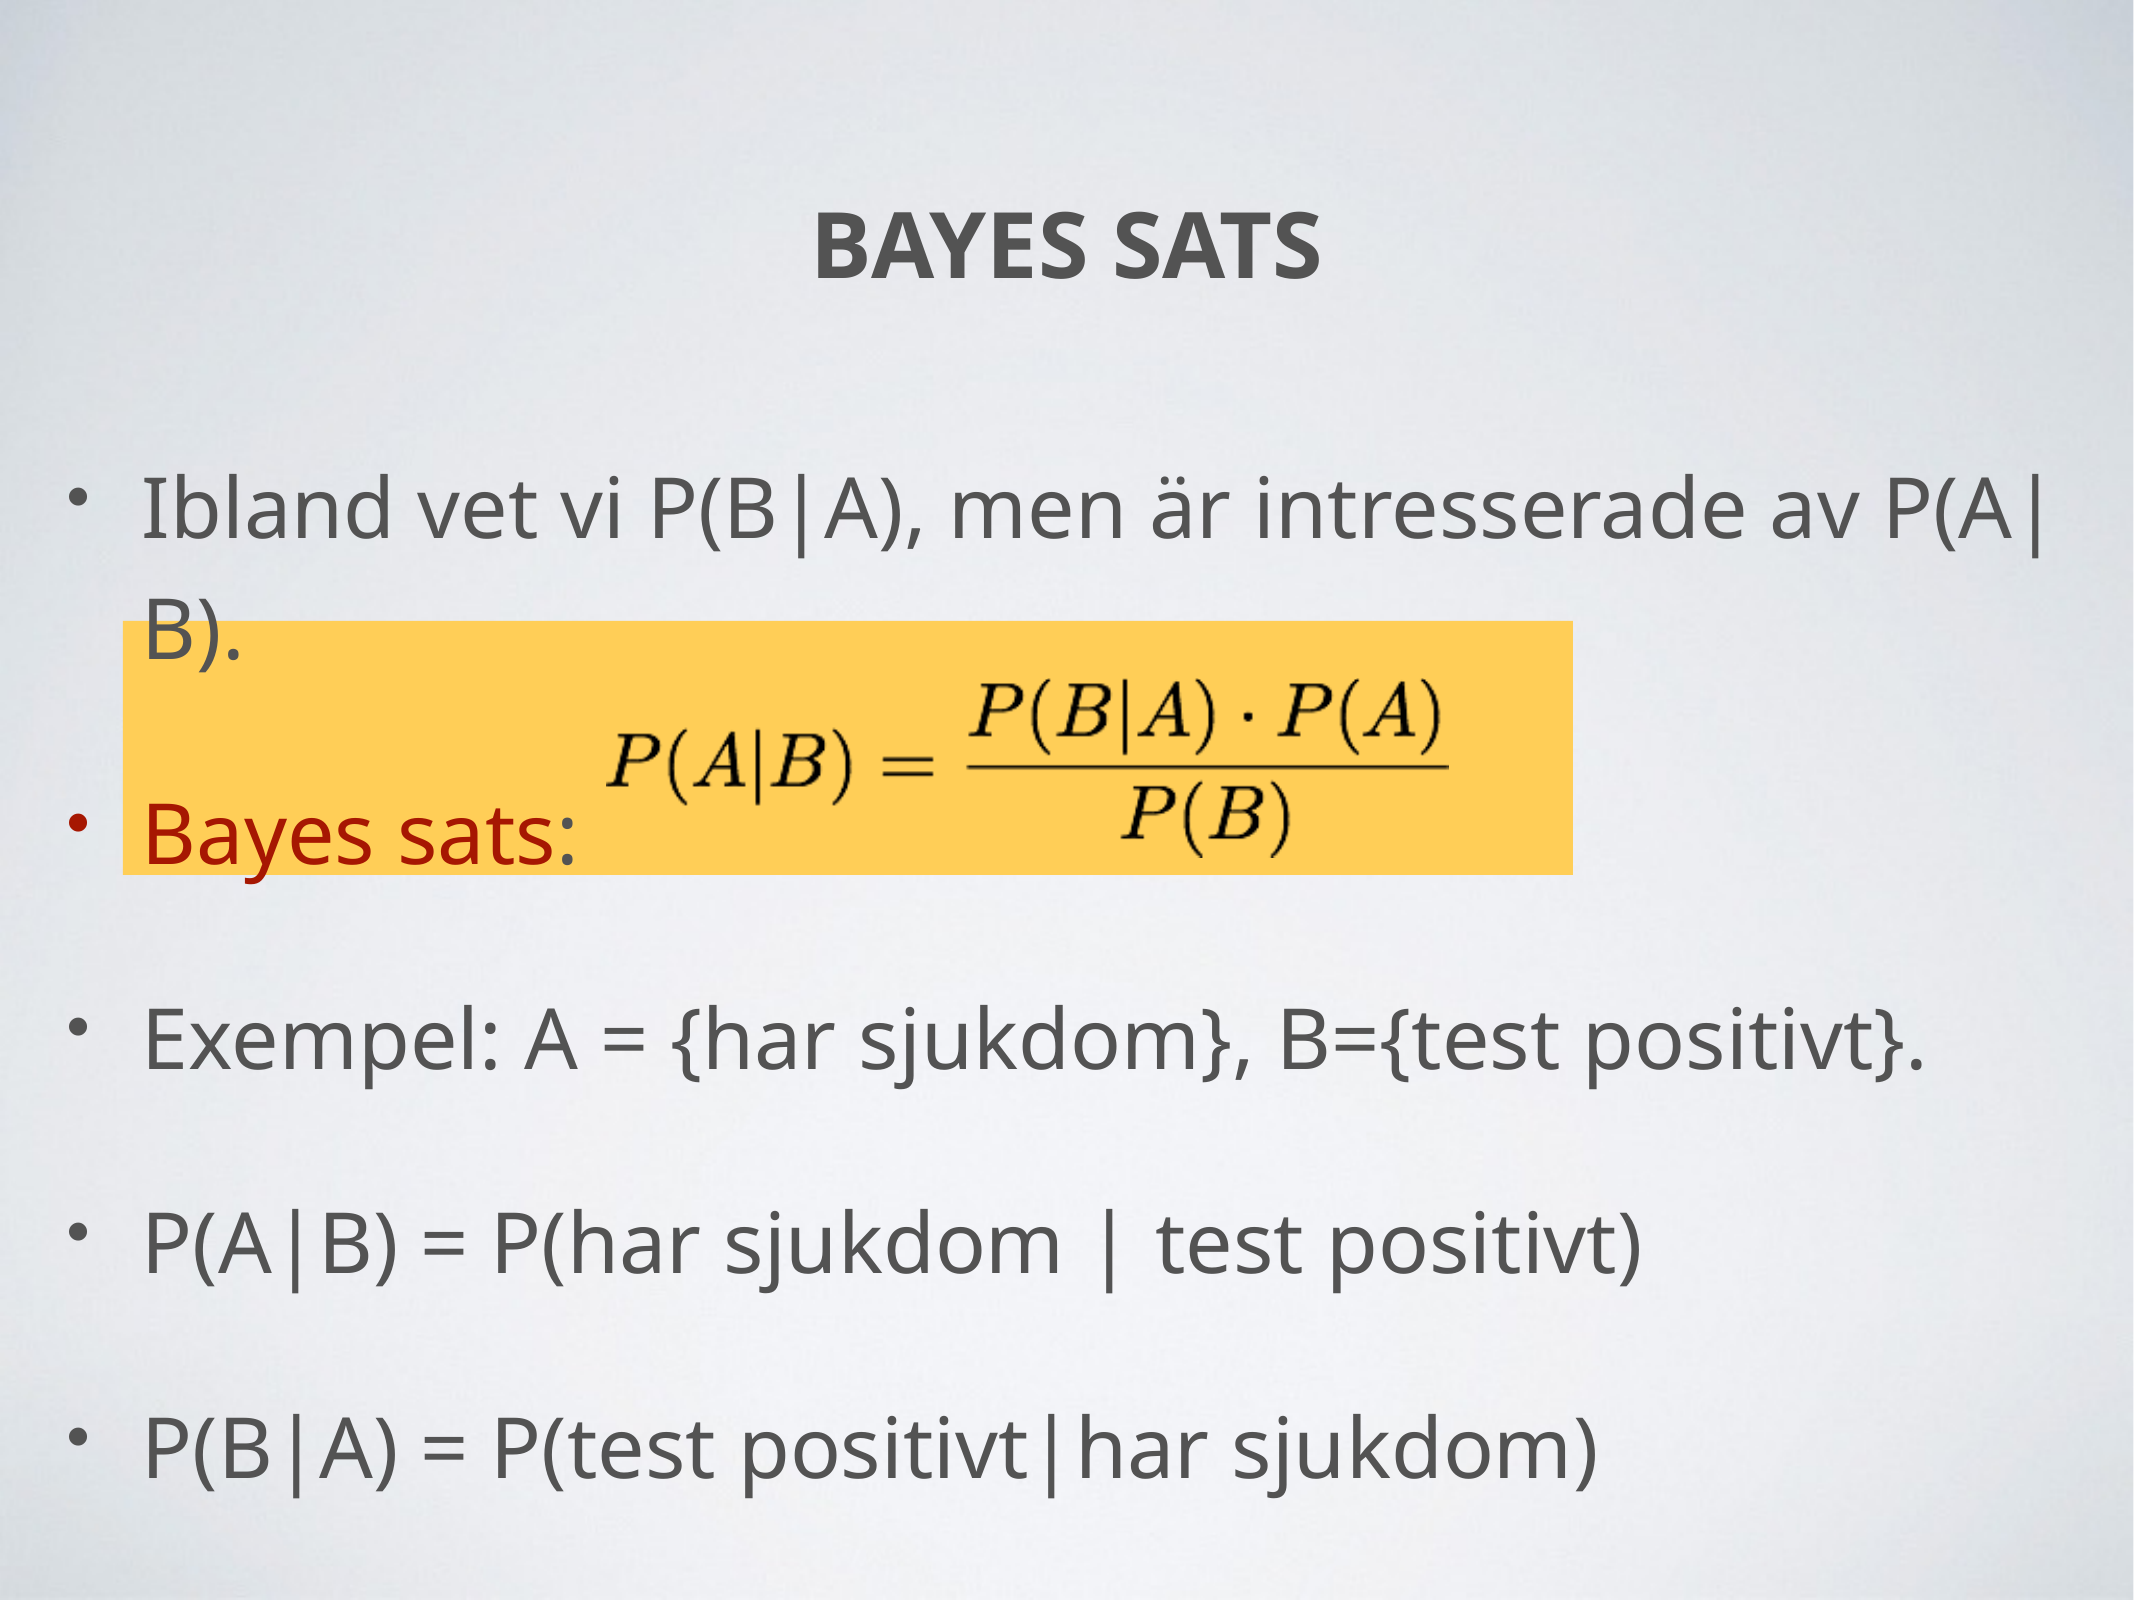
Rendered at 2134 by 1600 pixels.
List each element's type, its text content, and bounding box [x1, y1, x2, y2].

list Ibland vet vi P(B|A), men är intresserade av P(A|B). Bayes sats: Exempel: A = {har sjukdom}, B={test positivt}. P(A|B) = P(har sjukdom | test positivt) P(B|A) = P(test positivt|har sjukdom) [57, 447, 2076, 1482]
title Bayes sats [57, 41, 2076, 443]
picture [0, 0, 2134, 1600]
